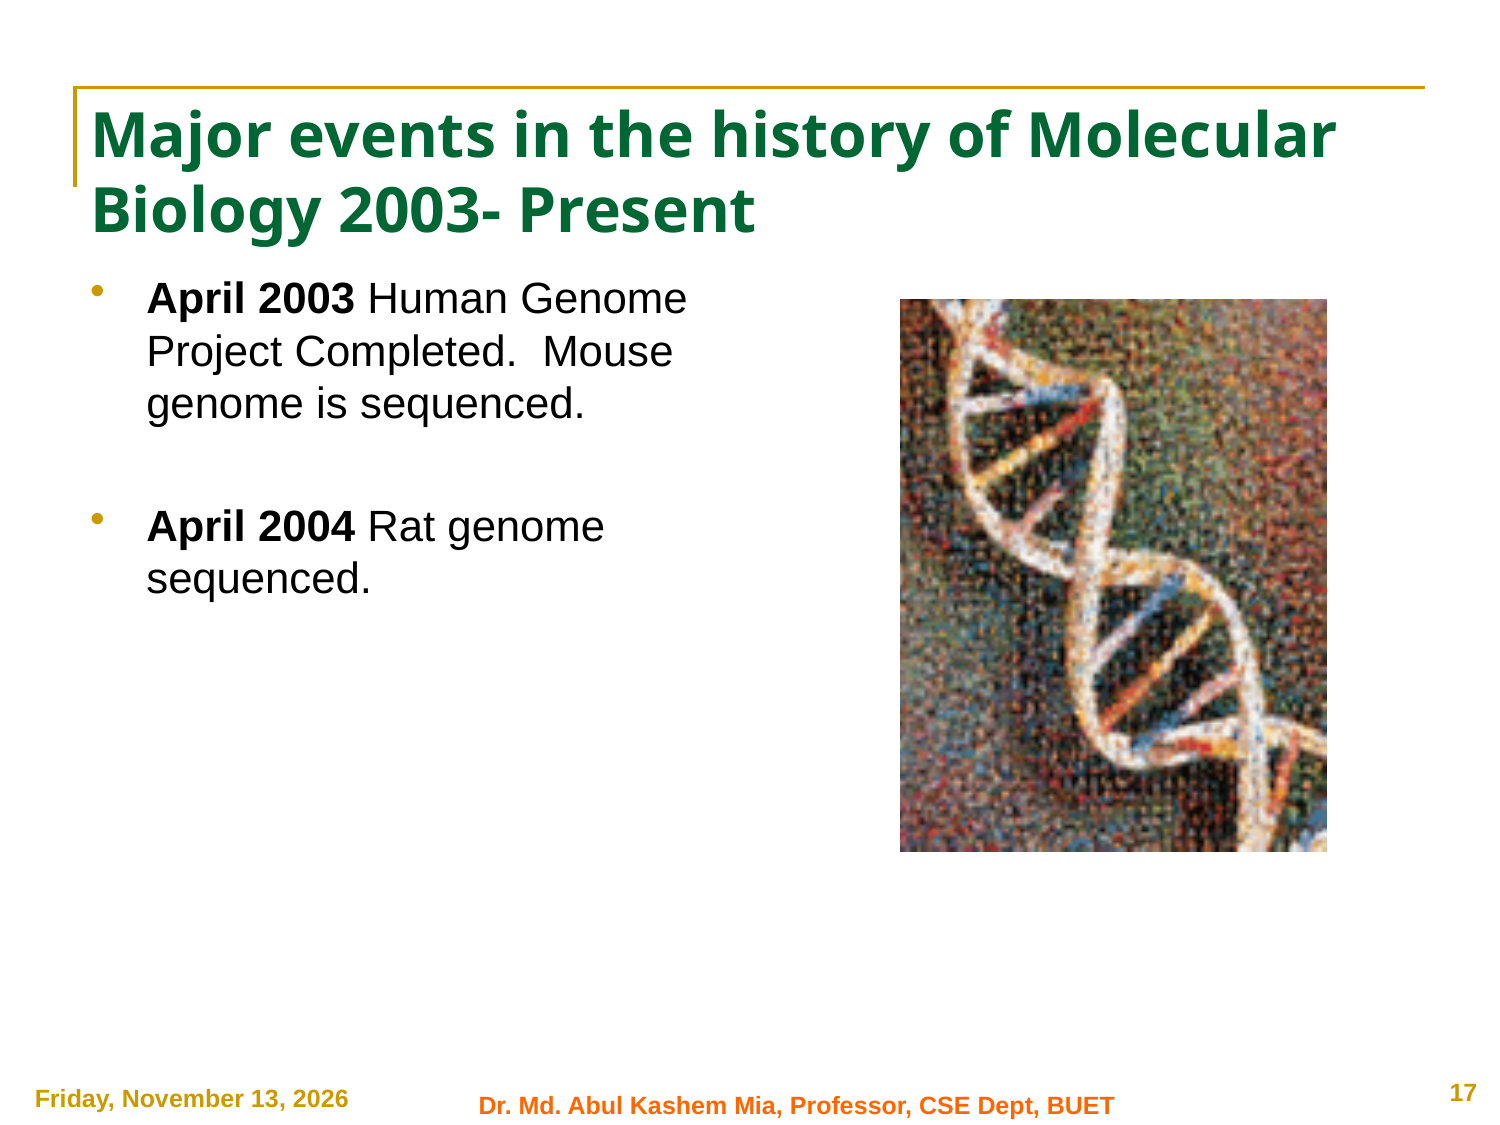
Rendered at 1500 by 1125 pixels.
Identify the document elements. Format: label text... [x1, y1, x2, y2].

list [899, 299, 1327, 852]
list April 2003 Human Genome Project Completed. Mouse genome is sequenced. April 2004 Rat genome sequenced. [75, 262, 763, 1006]
title Major events in the history of Molecular Biology 2003- Present [75, 87, 1425, 233]
